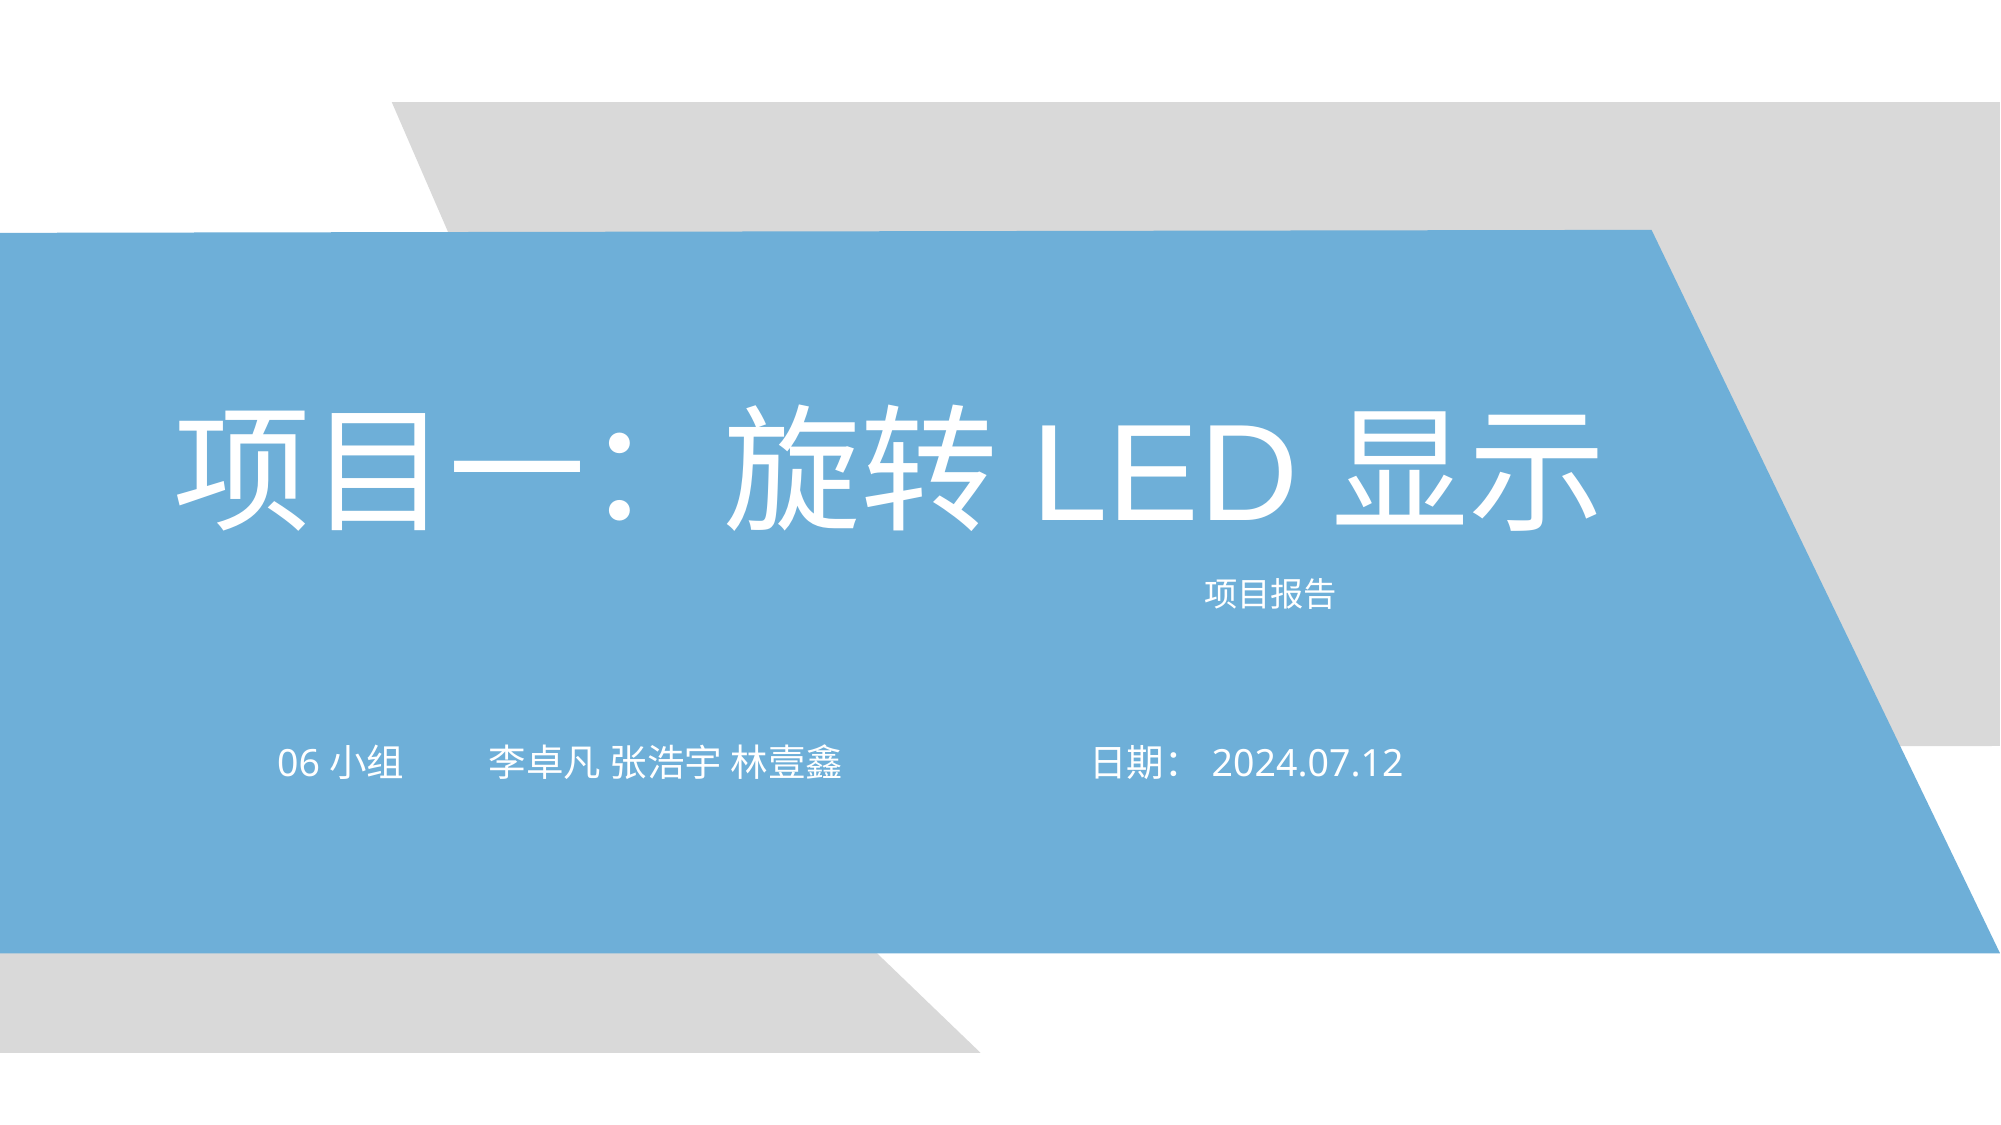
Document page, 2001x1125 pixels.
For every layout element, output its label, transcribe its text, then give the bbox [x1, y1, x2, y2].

text_box 06小组 李卓凡 张浩宇 林壹鑫 日期：2024.07.12 [262, 731, 1594, 836]
text_box 项目一：旋转LED显示 [158, 375, 1632, 556]
text_box 项目报告 [1189, 557, 1482, 633]
